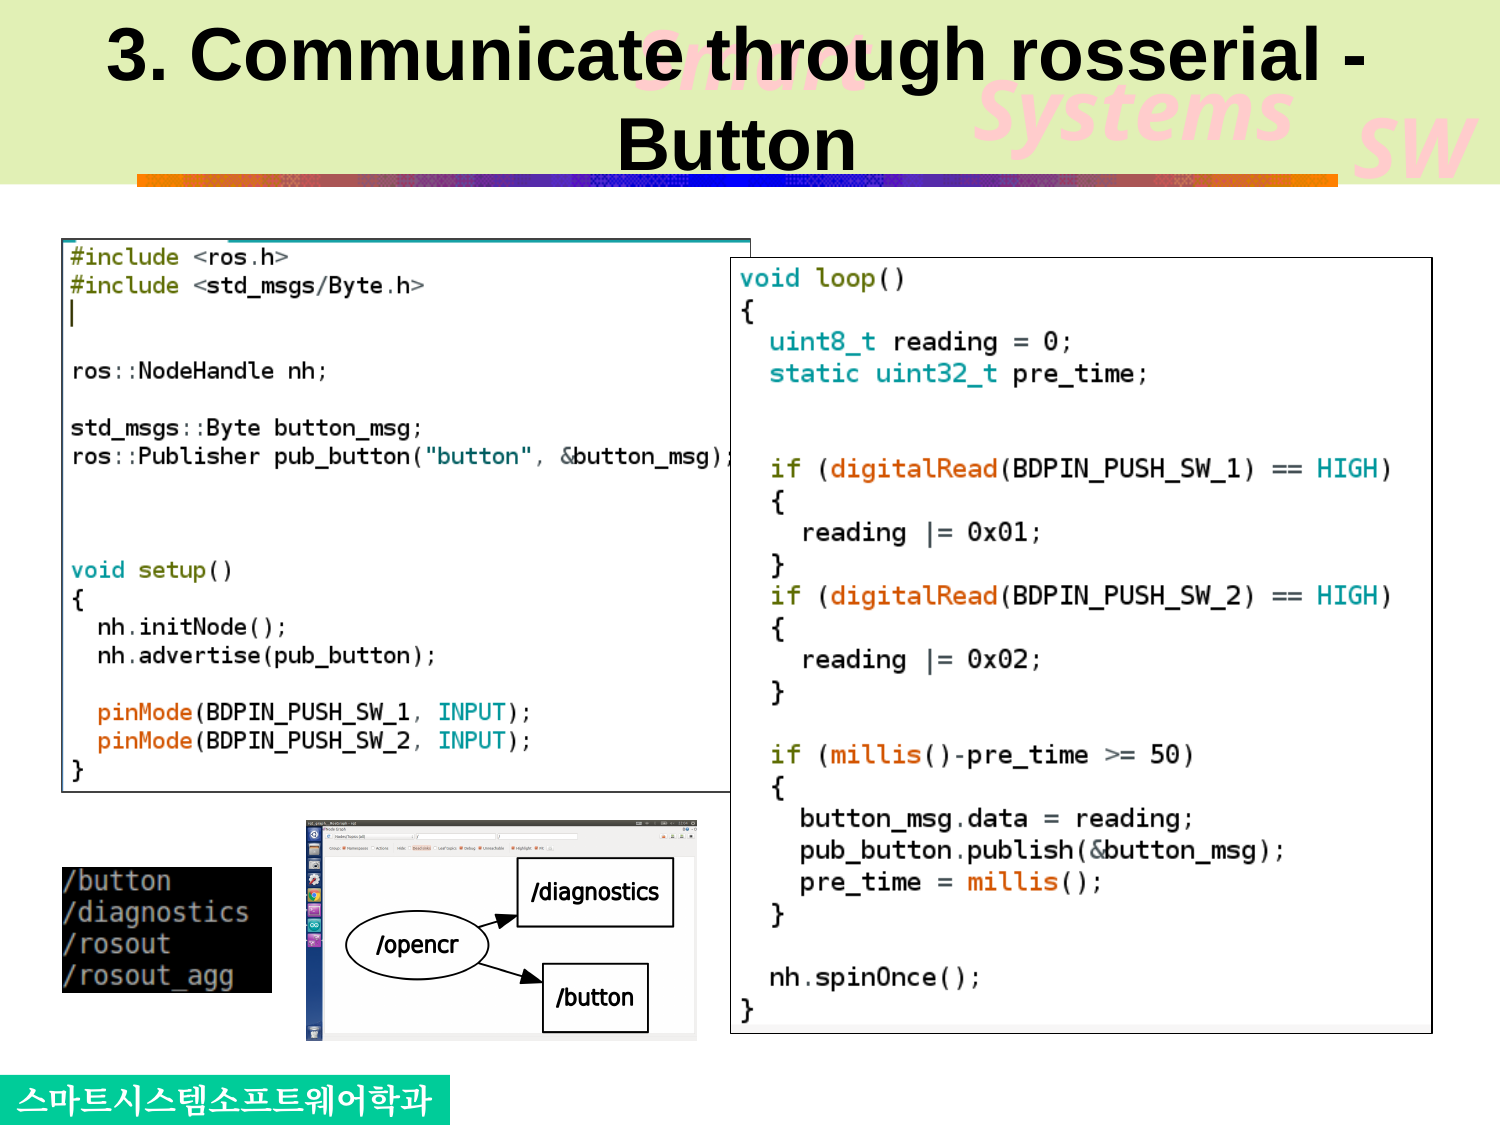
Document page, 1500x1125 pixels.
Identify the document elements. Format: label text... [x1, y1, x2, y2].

picture [62, 867, 273, 994]
picture [62, 239, 1432, 1033]
picture [306, 820, 697, 1041]
title 3. Communicate through rosserial - Button [62, 15, 1413, 175]
picture [137, 175, 1338, 187]
